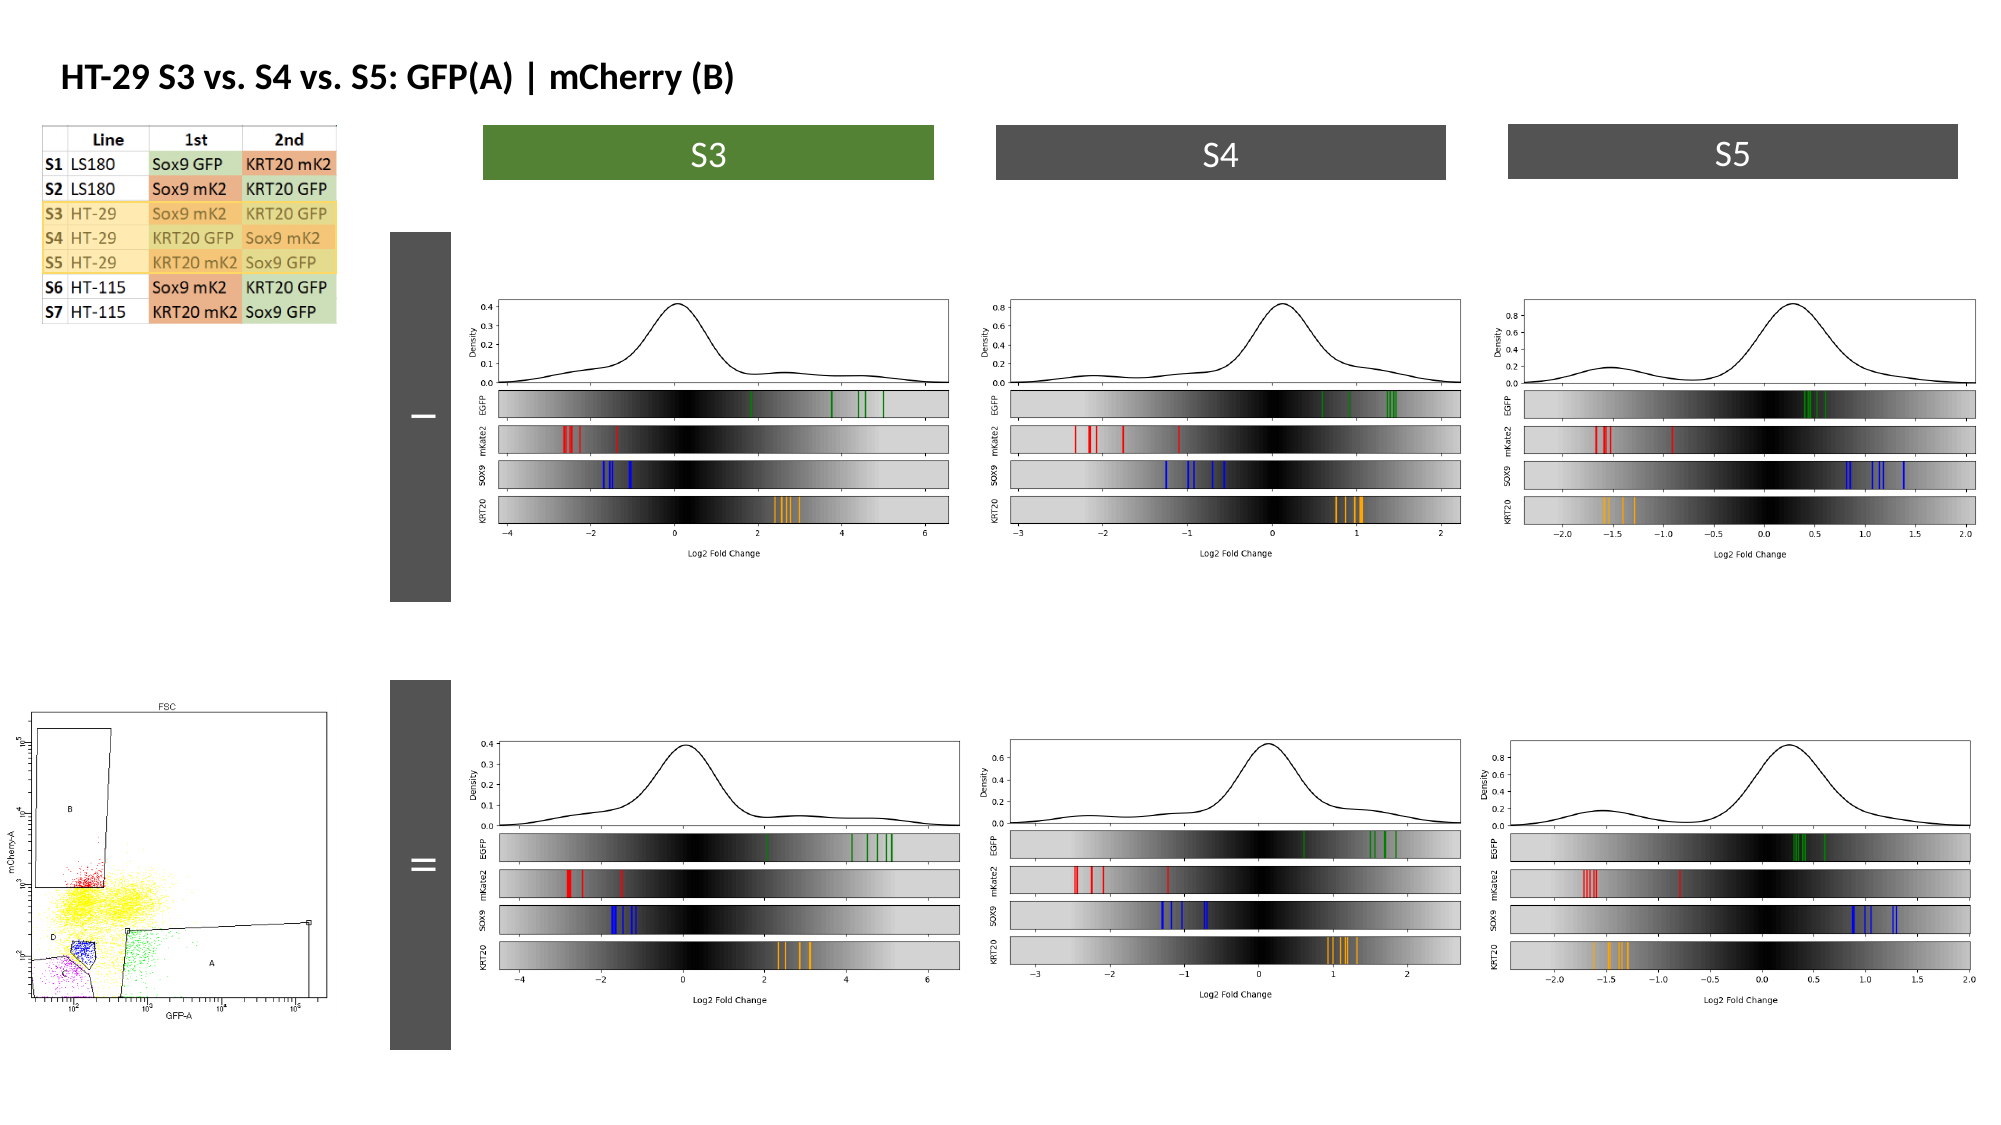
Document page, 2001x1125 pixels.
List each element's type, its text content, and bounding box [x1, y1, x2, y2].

picture [1474, 735, 1981, 1010]
picture [463, 734, 965, 1010]
picture [42, 125, 337, 324]
text_box II [390, 680, 451, 1050]
text_box S3 [483, 125, 934, 180]
text_box S4 [996, 125, 1446, 180]
picture [975, 294, 1466, 563]
text_box I [390, 232, 451, 602]
picture [6, 695, 337, 1023]
text_box S5 [1508, 124, 1958, 179]
picture [1487, 294, 1981, 564]
picture [463, 294, 954, 563]
text_box HT-29 S3 vs. S4 vs. S5: GFP(A) | mCherry (B) [46, 44, 752, 105]
picture [974, 734, 1466, 1004]
